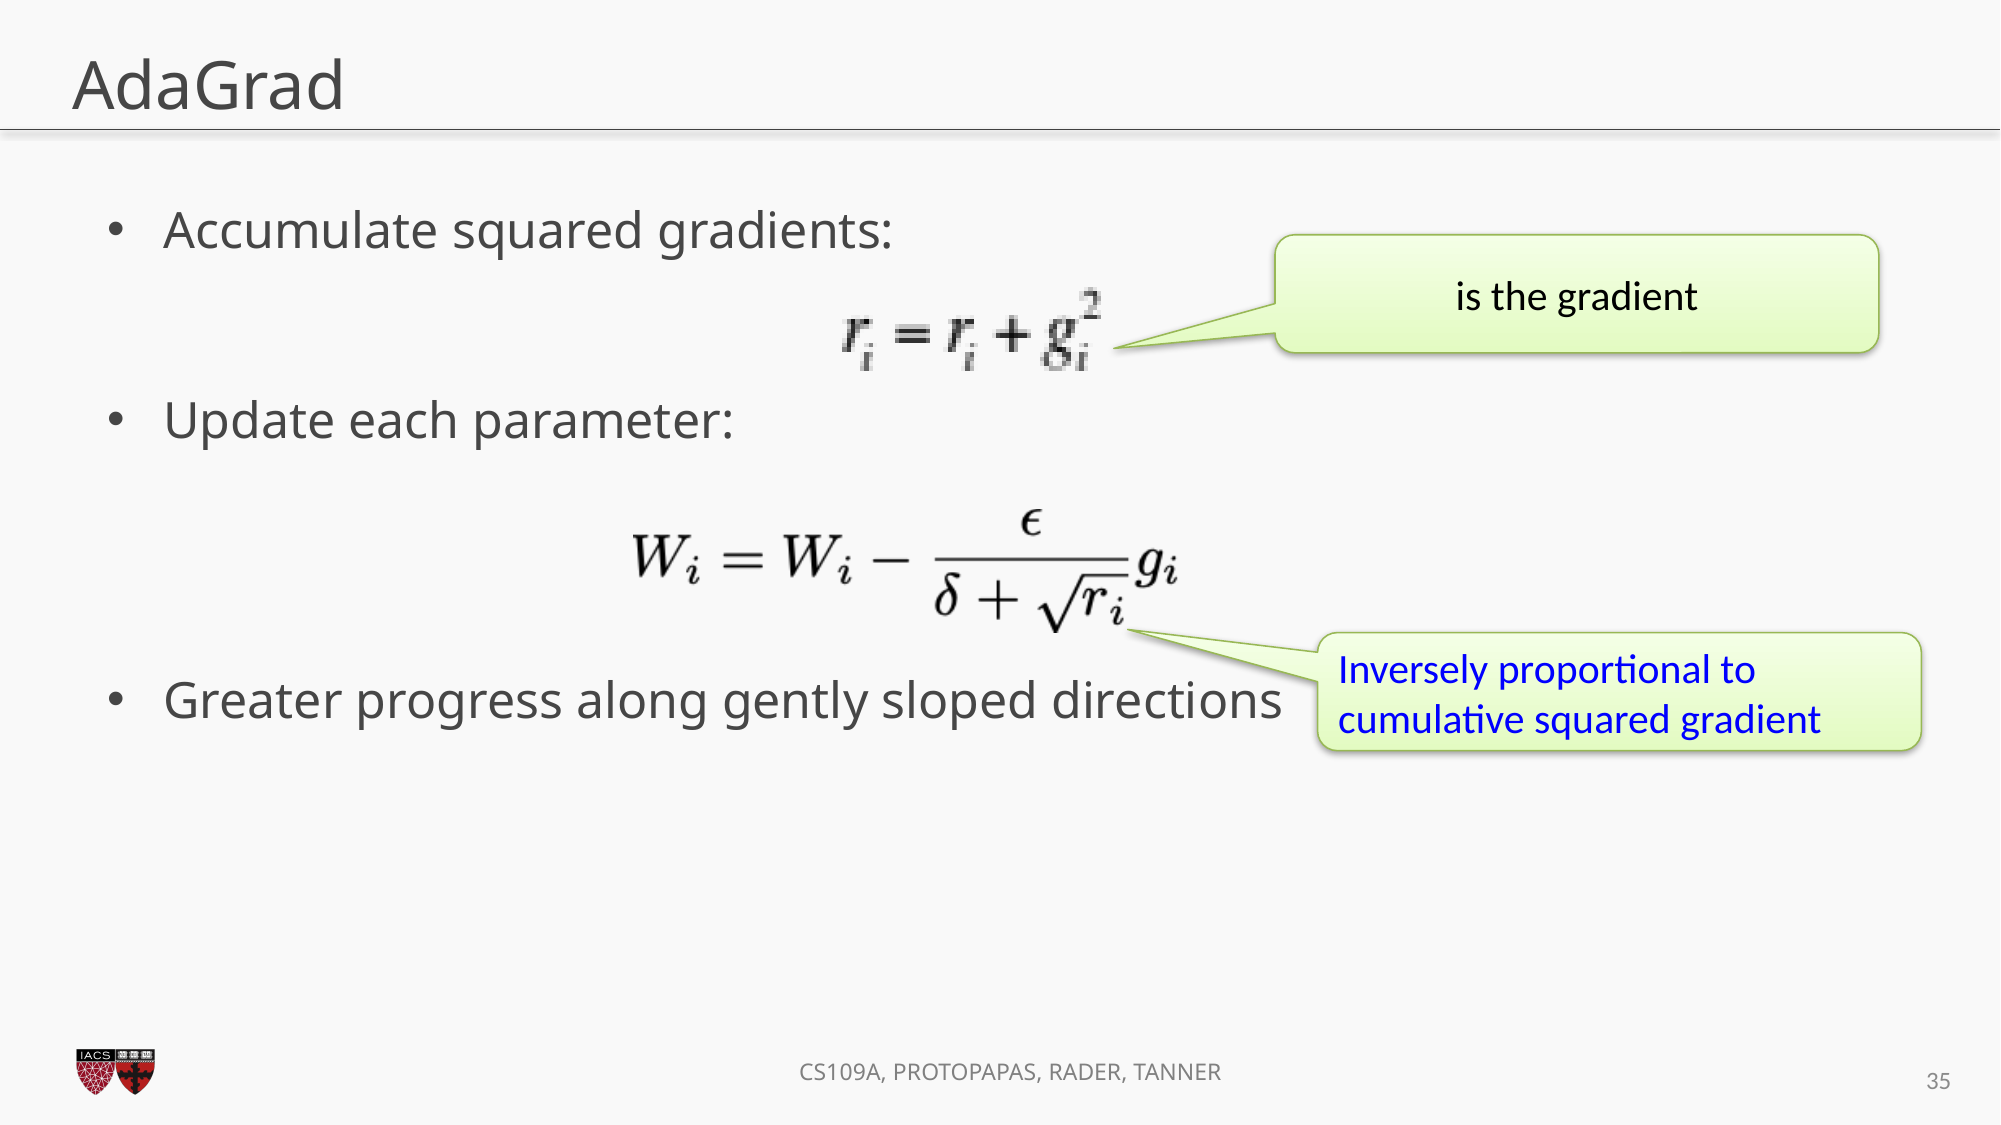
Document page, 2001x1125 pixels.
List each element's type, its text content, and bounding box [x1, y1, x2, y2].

title AdaGrad [57, 35, 1943, 162]
picture [75, 1049, 155, 1095]
list Accumulate squared gradients: Update each parameter: Greater progress along gently sloped directions [92, 191, 1443, 934]
text_box Inversely proportional to cumulative squared gradient [1166, 631, 1923, 752]
picture [632, 508, 1179, 633]
slide_number 35 [1500, 1050, 1967, 1110]
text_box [834, 272, 1107, 381]
